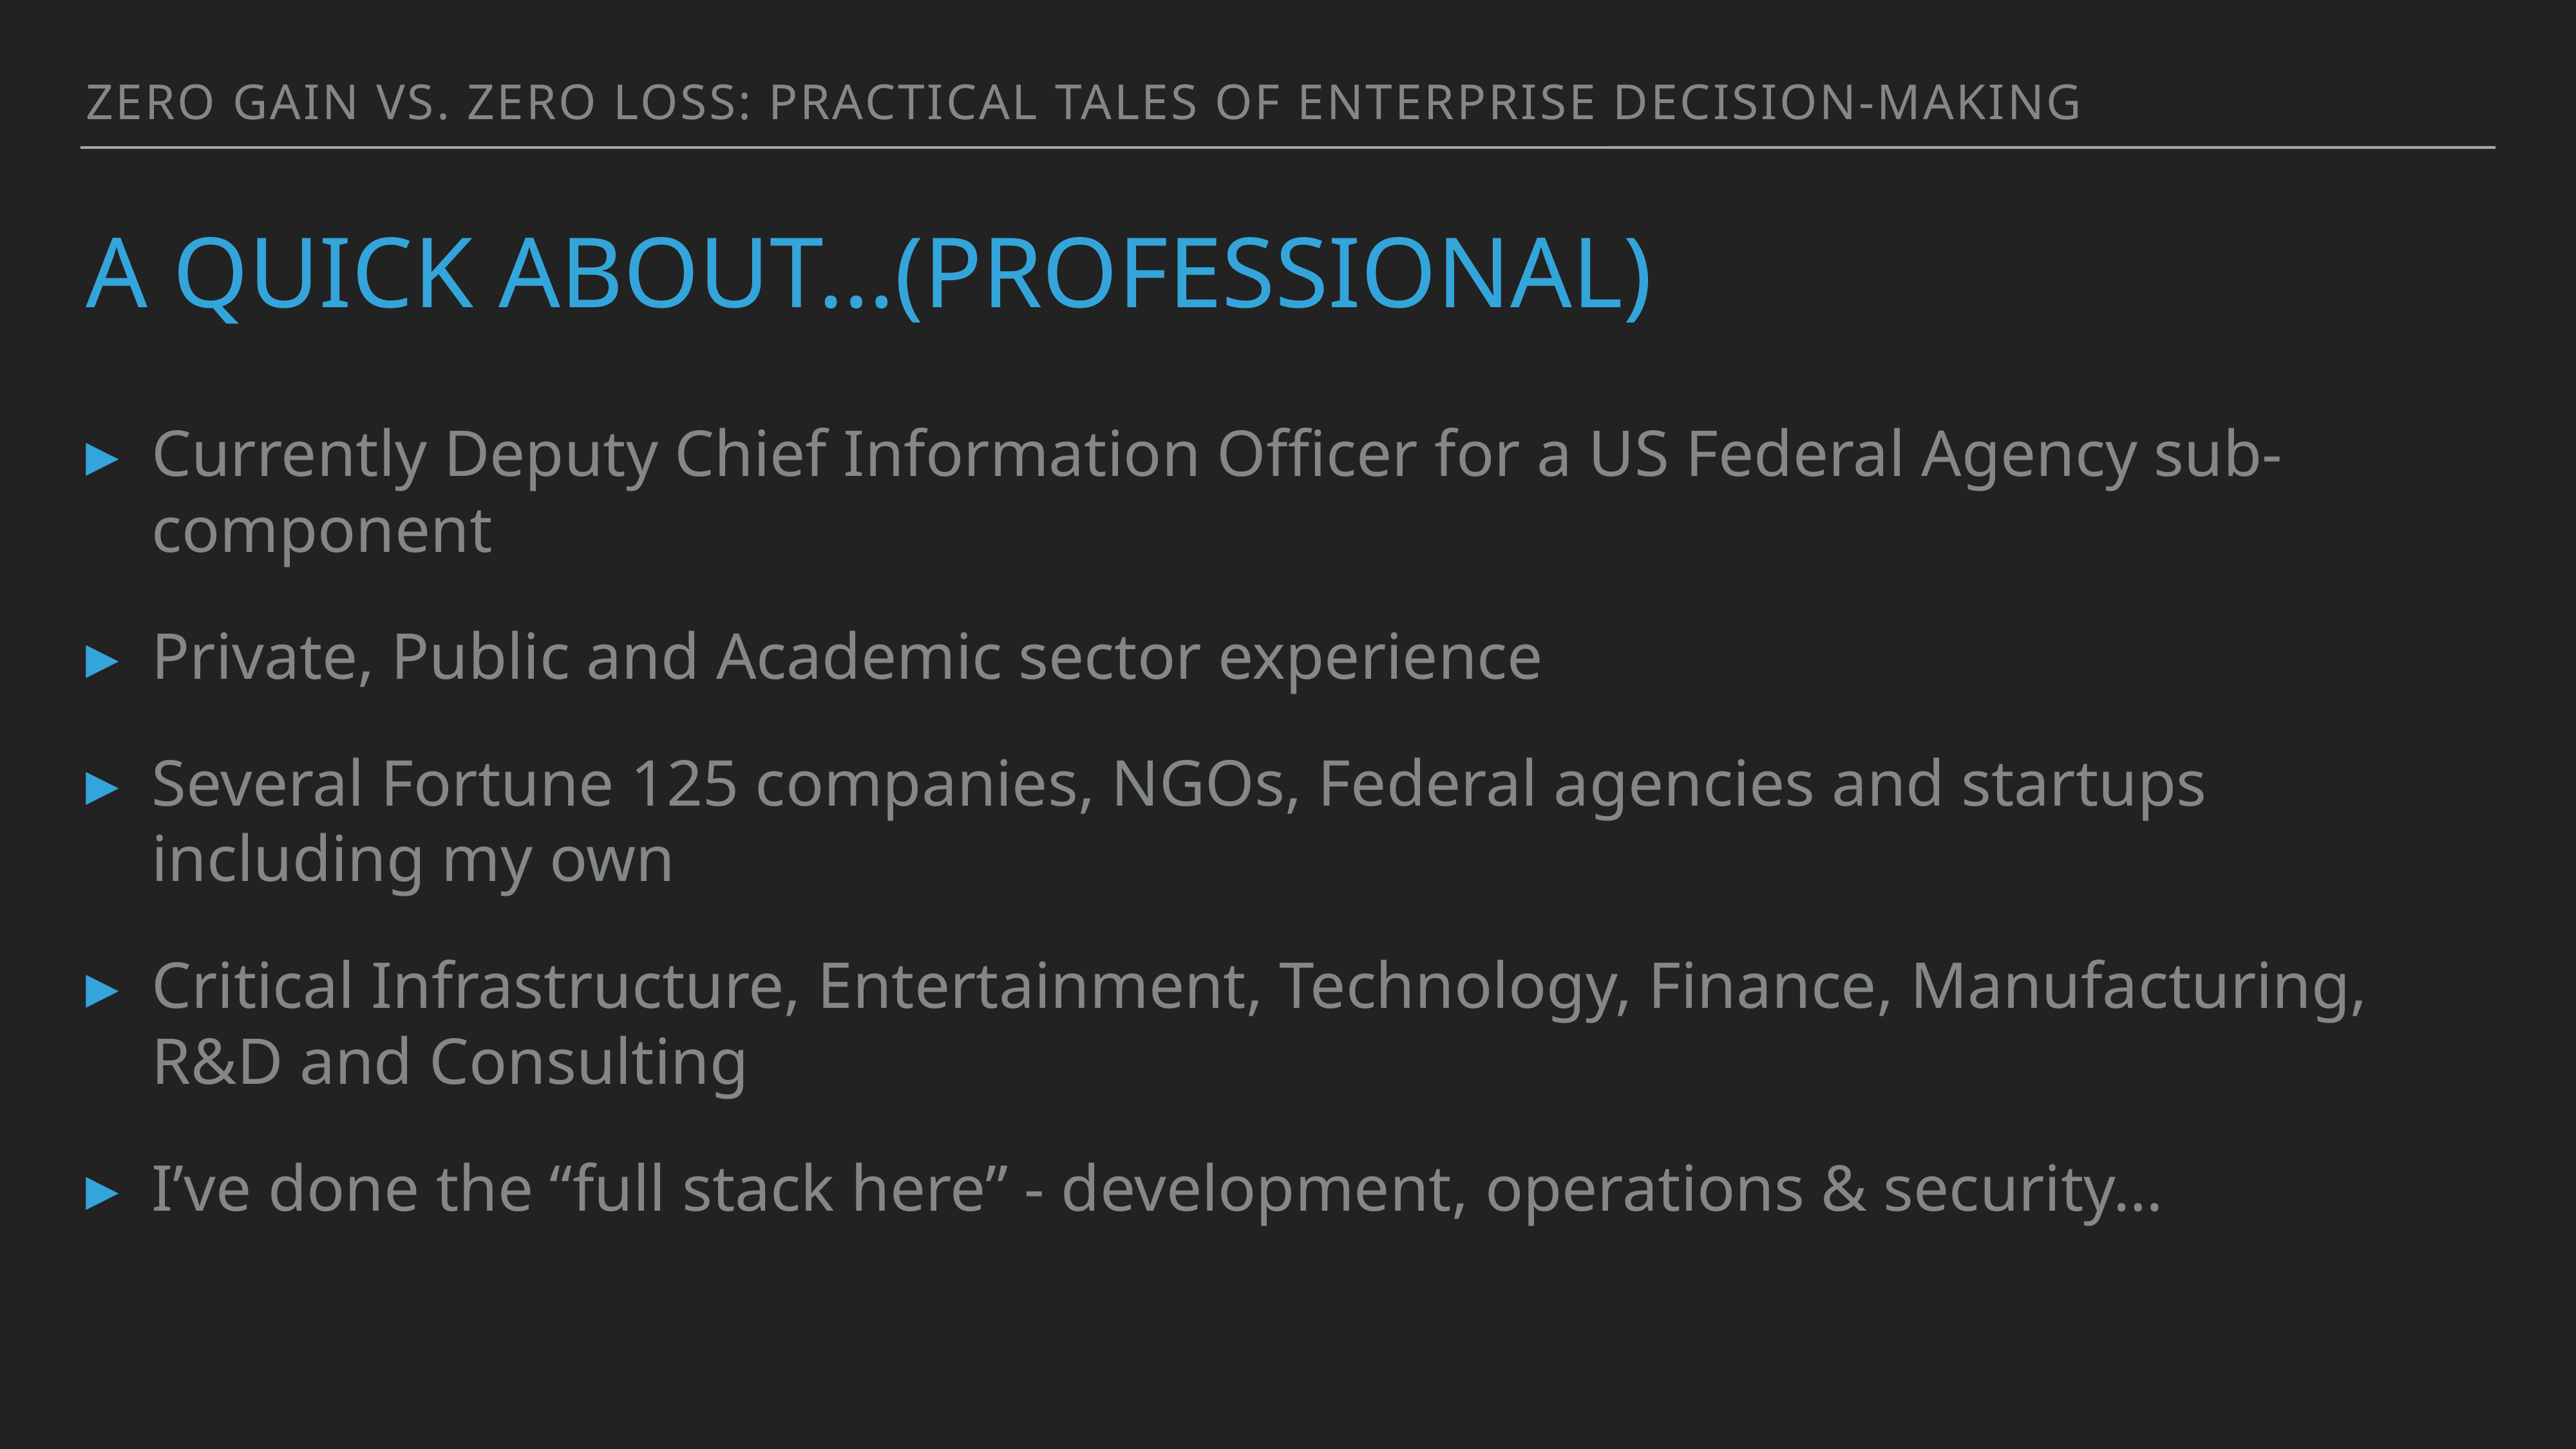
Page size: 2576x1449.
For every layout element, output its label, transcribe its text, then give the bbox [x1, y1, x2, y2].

list Currently Deputy Chief Information Officer for a US Federal Agency sub-component Private, Public and Academic sector experience Several Fortune 125 companies, NGOs, Federal agencies and startups including my own Critical Infrastructure, Entertainment, Technology, Finance, Manufacturing, R&D and Consulting I’ve done the “full stack here” - development, operations & security… [80, 407, 2496, 1316]
title A QUICK ABOUT…(profesSIONAL) [80, 227, 2496, 336]
list Zero Gain vs. Zero Loss: Practical Tales of Enterprise Decision-Making [80, 66, 2295, 135]
